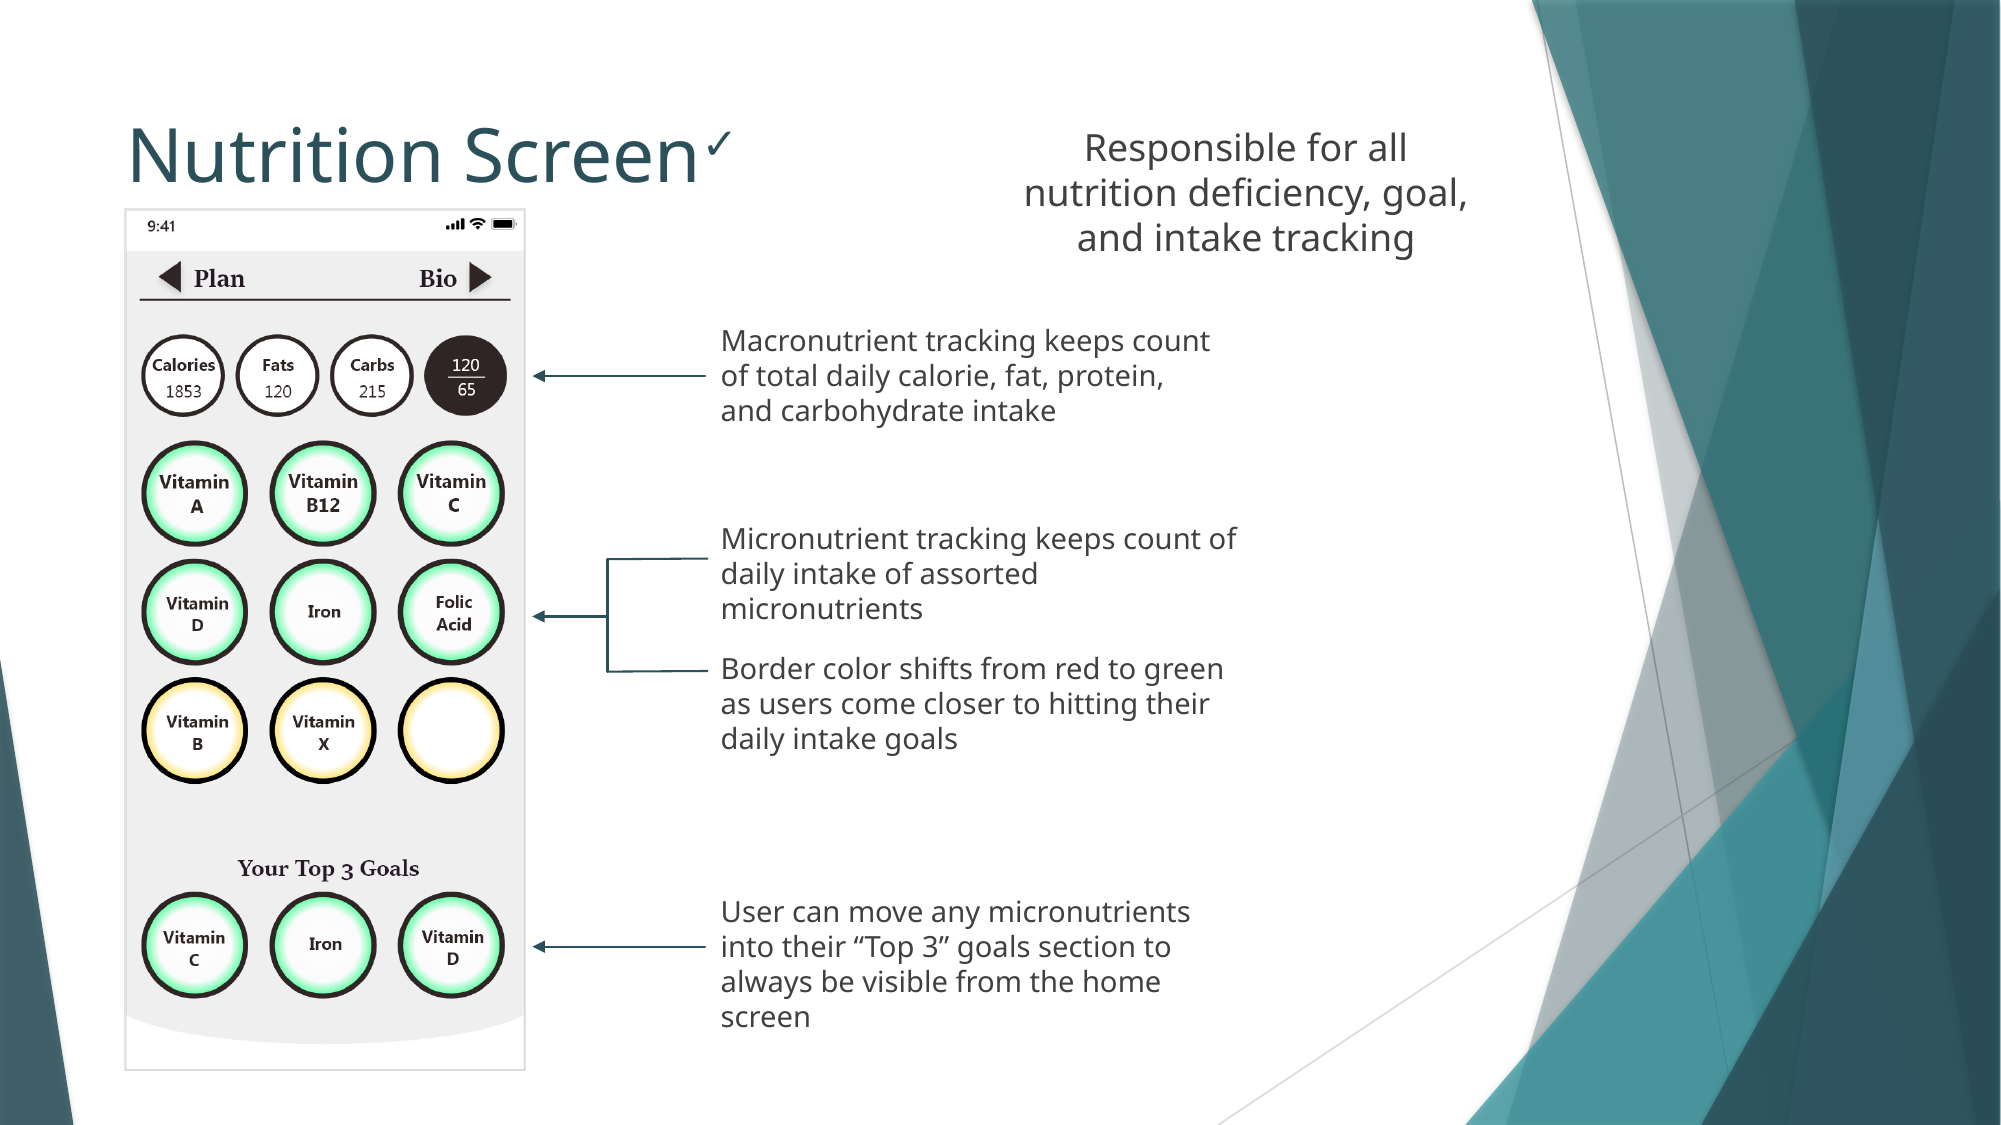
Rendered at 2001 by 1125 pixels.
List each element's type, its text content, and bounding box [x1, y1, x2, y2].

text_box Micronutrient tracking keeps count of daily intake of assorted micronutrients Border color shifts from red to green as users come closer to hitting their daily intake goals [705, 512, 1259, 763]
text_box User can move any micronutrients into their “Top 3” goals section to always be visible from the home screen [705, 886, 1259, 1041]
title Nutrition Screen✓ [111, 99, 1522, 317]
text_box Responsible for all nutrition deficiency, goal, and intake tracking [992, 116, 1500, 267]
text_box Macronutrient tracking keeps count of total daily calorie, fat, protein, and carbohydrate intake [705, 315, 1233, 436]
picture [123, 207, 526, 1072]
